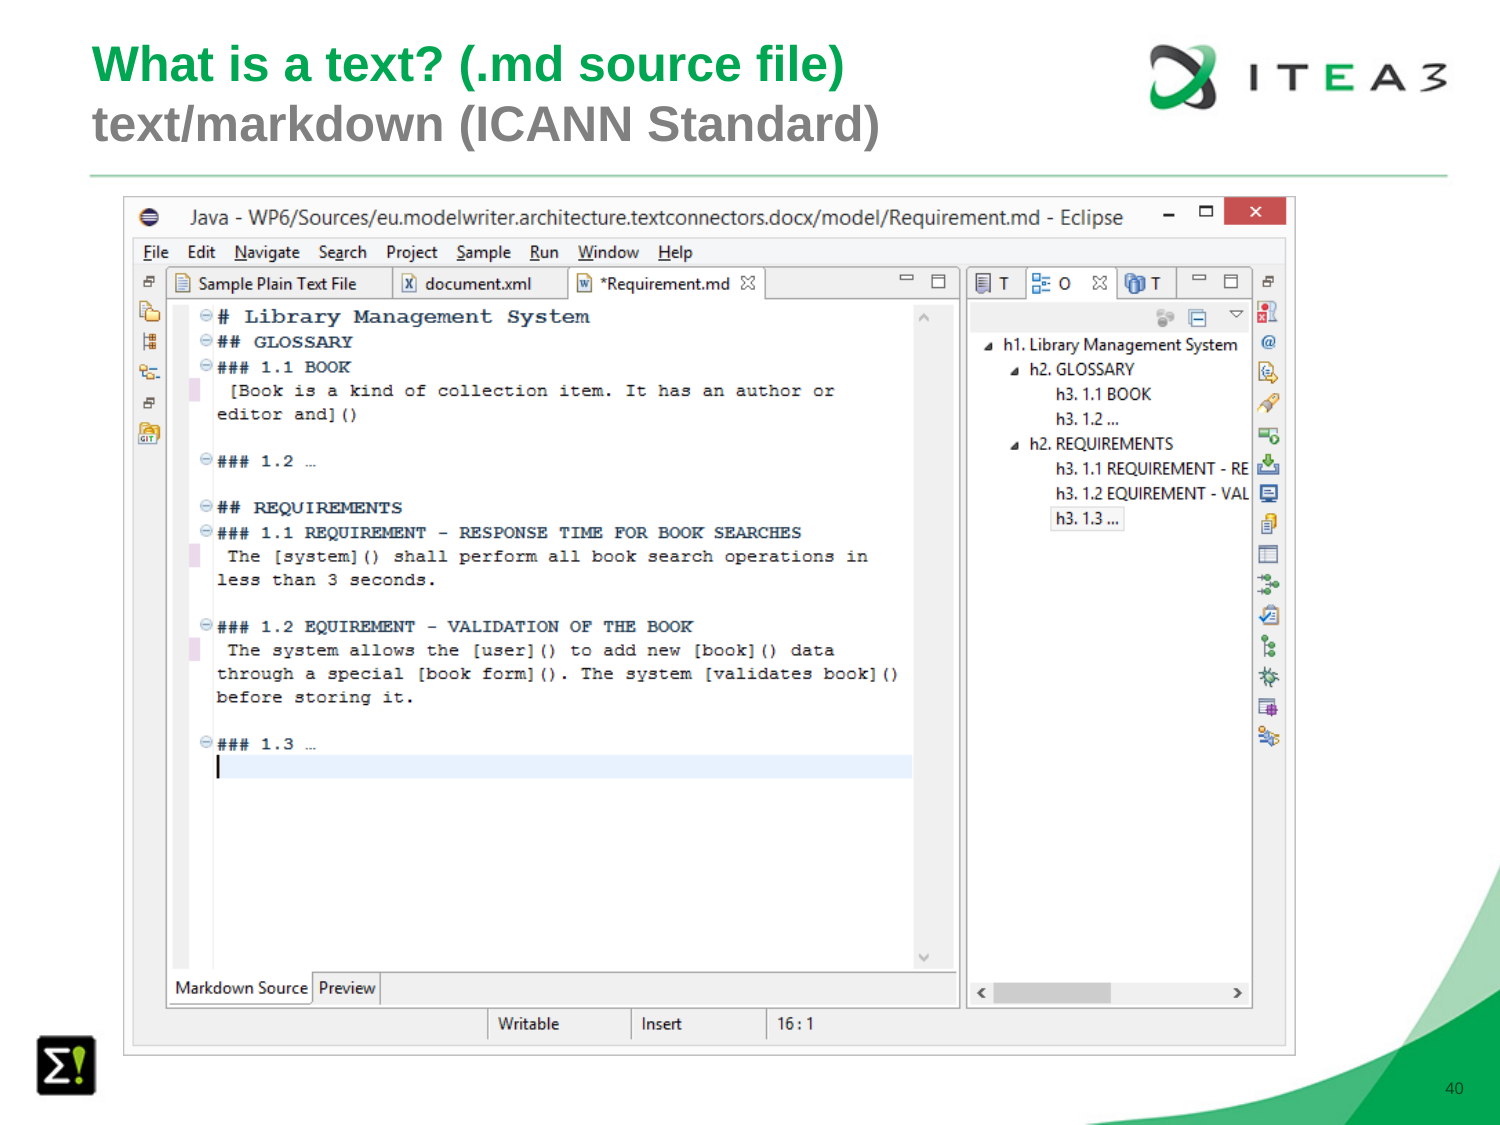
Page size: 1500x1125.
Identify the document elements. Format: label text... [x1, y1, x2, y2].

title What is a text? (.md source file) text/markdown (ICANN Standard) [76, 23, 1099, 160]
picture [0, 0, 1500, 1125]
